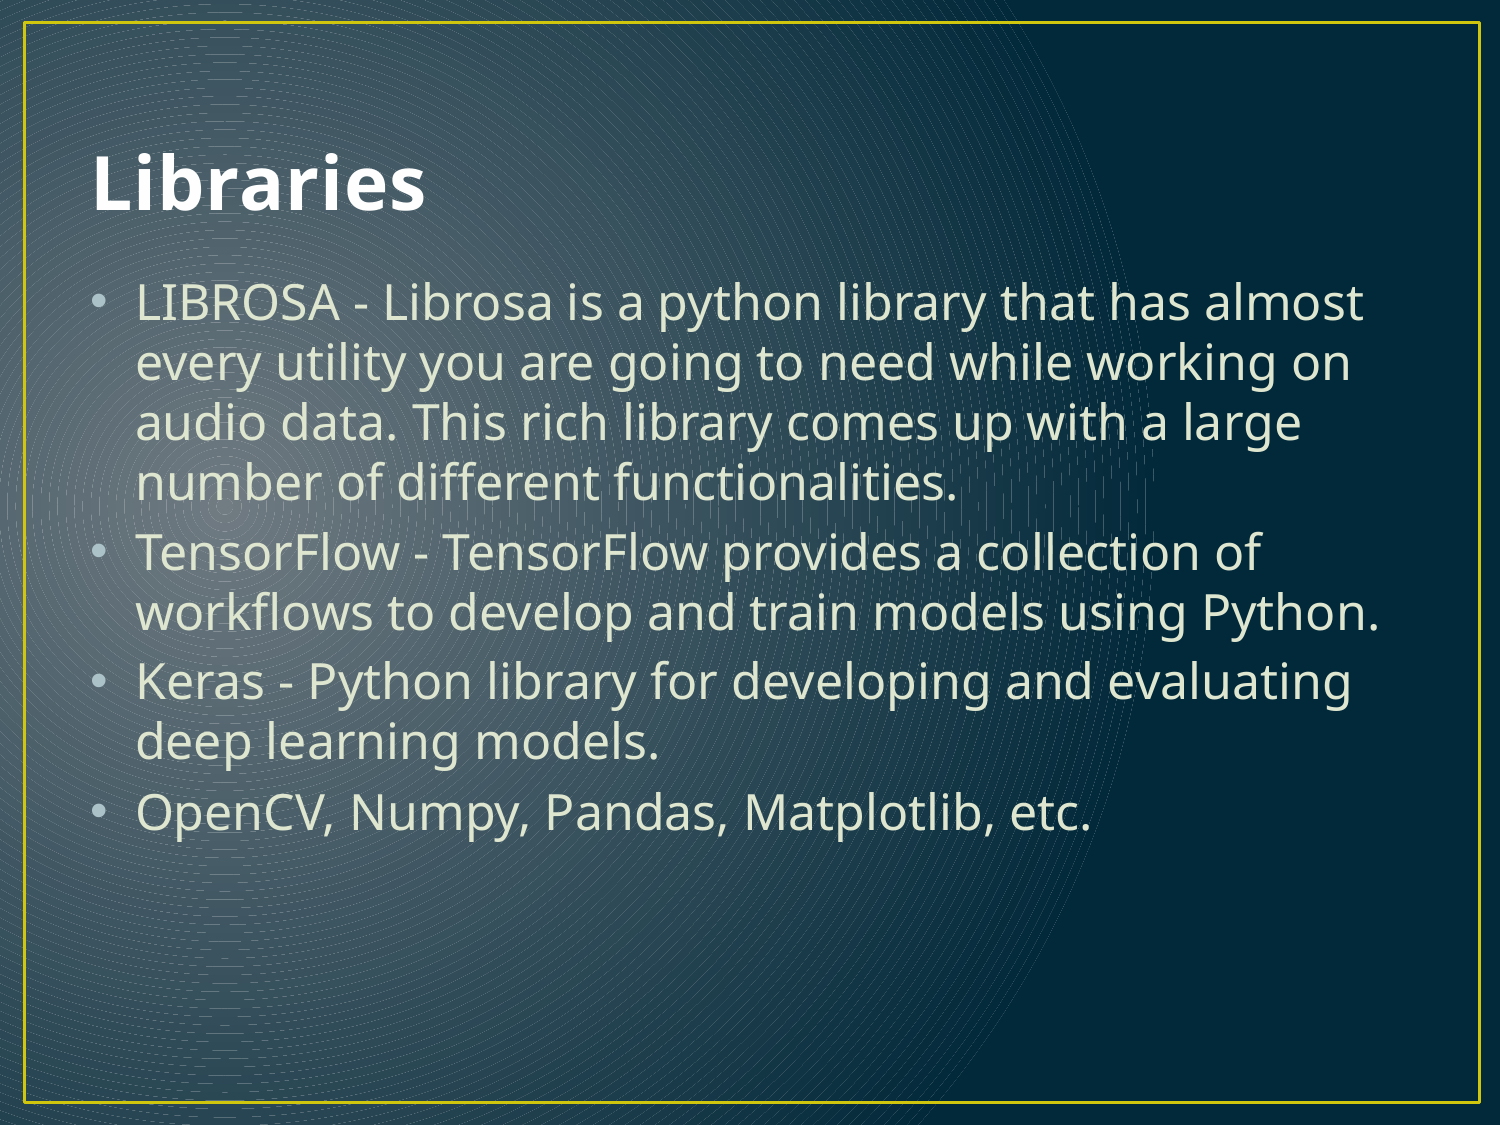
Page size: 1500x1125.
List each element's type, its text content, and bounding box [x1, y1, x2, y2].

list LIBROSA - Librosa is a python library that has almost every utility you are going to need while working on audio data. This rich library comes up with a large number of different functionalities. TensorFlow - TensorFlow provides a collection of workflows to develop and train models using Python. Keras - Python library for developing and evaluating deep learning models. OpenCV, Numpy, Pandas, Matplotlib, etc. [75, 262, 1425, 1005]
title Libraries [75, 45, 1425, 233]
